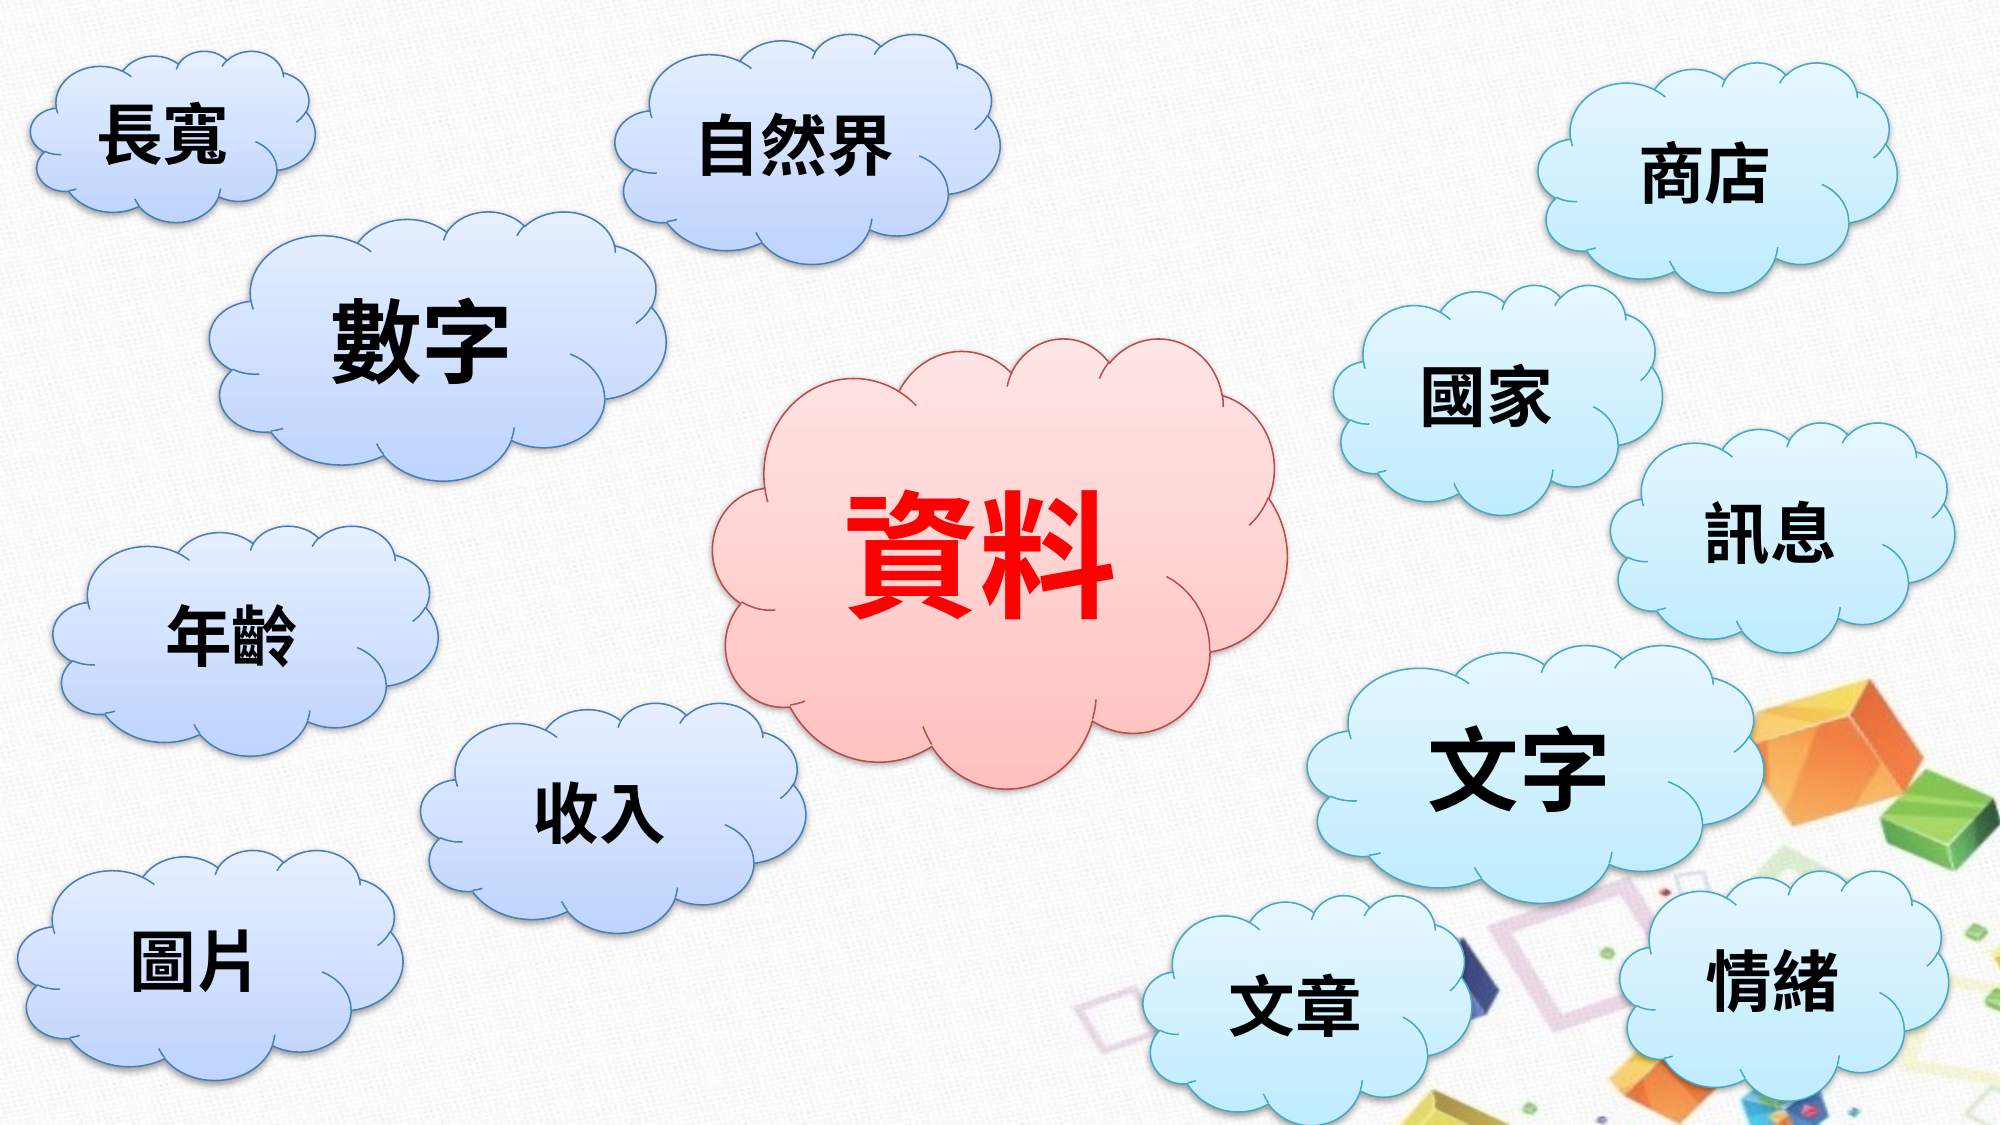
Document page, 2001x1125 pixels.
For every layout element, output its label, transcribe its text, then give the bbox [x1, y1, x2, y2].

text_box 年齡 [52, 525, 439, 758]
text_box 長寬 [29, 50, 317, 224]
text_box 收入 [419, 702, 807, 935]
text_box 資料 [711, 338, 1289, 790]
text_box 情緒 [1618, 870, 1950, 1102]
text_box 圖片 [16, 849, 404, 1082]
text_box 文字 [1306, 644, 1765, 905]
text_box 自然界 [614, 33, 1001, 266]
text_box 文章 [1142, 894, 1473, 1125]
text_box 商店 [1537, 62, 1899, 294]
text_box 訊息 [1609, 422, 1956, 654]
text_box 國家 [1332, 284, 1664, 517]
text_box 數字 [208, 211, 668, 482]
